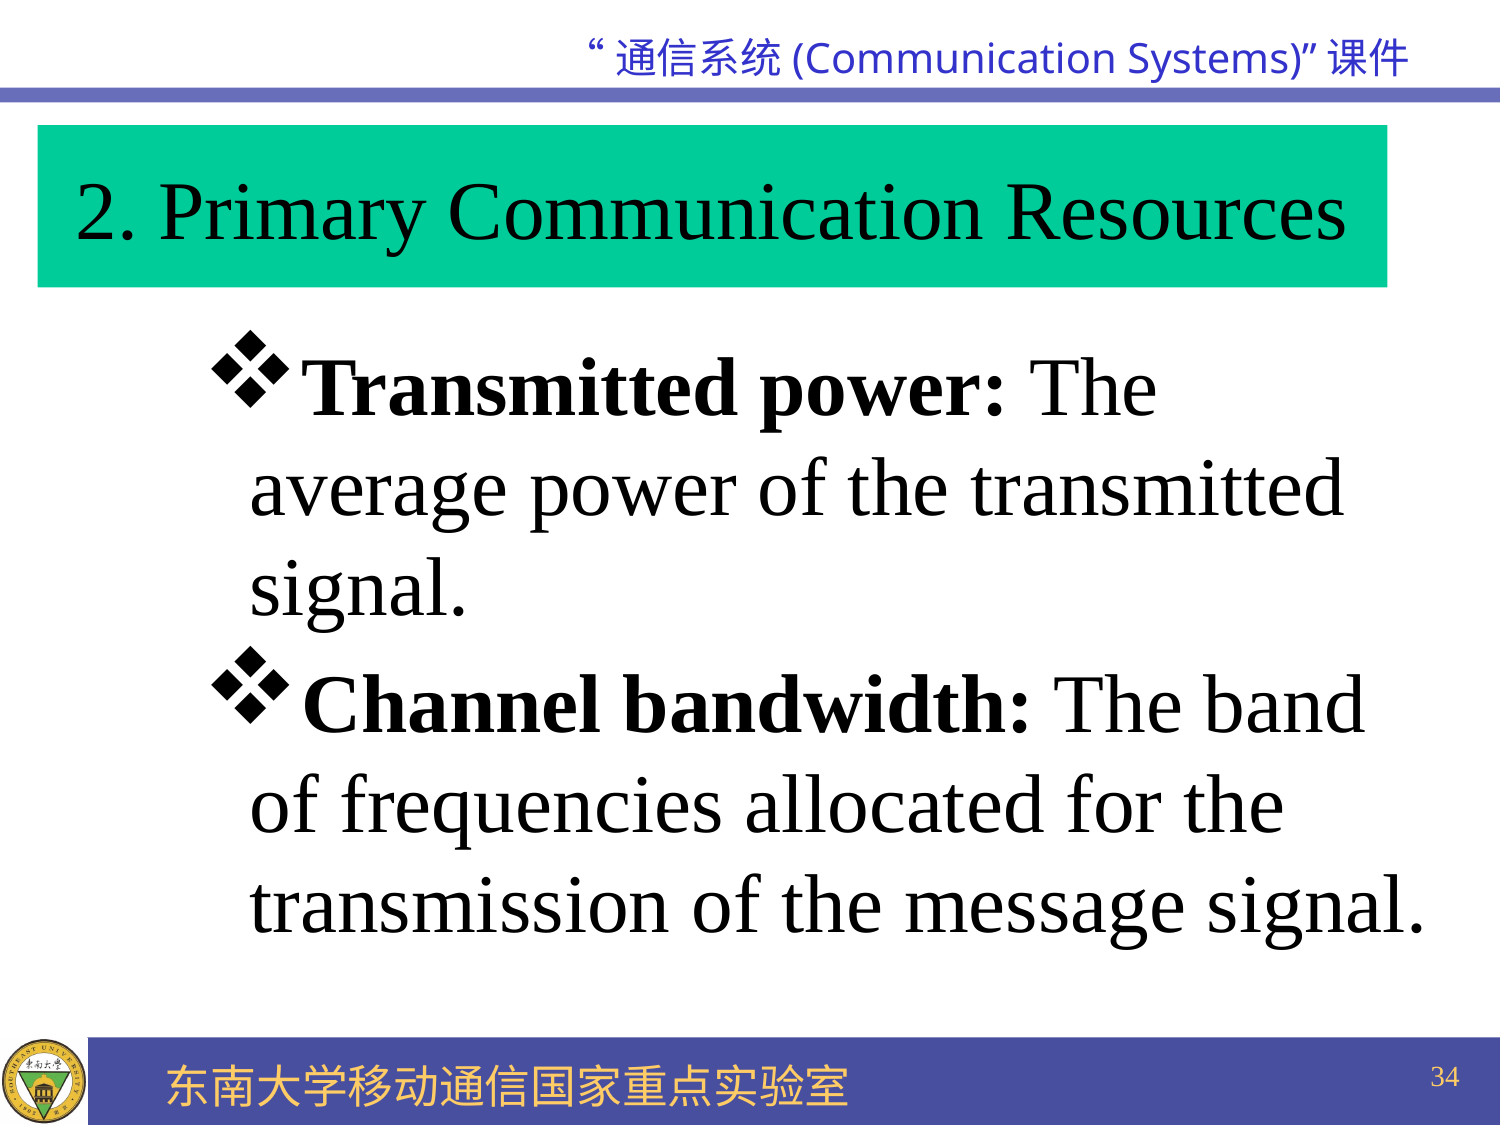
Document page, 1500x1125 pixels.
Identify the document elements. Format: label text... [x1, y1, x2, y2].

list Transmitted power: The average power of the transmitted signal. Channel bandwidth: The band of frequencies allocated for the transmission of the message signal. [112, 324, 1450, 988]
title 2. Primary Communication Resources [37, 125, 1388, 288]
picture [0, 1038, 88, 1125]
slide_number 34 [1299, 1050, 1475, 1125]
